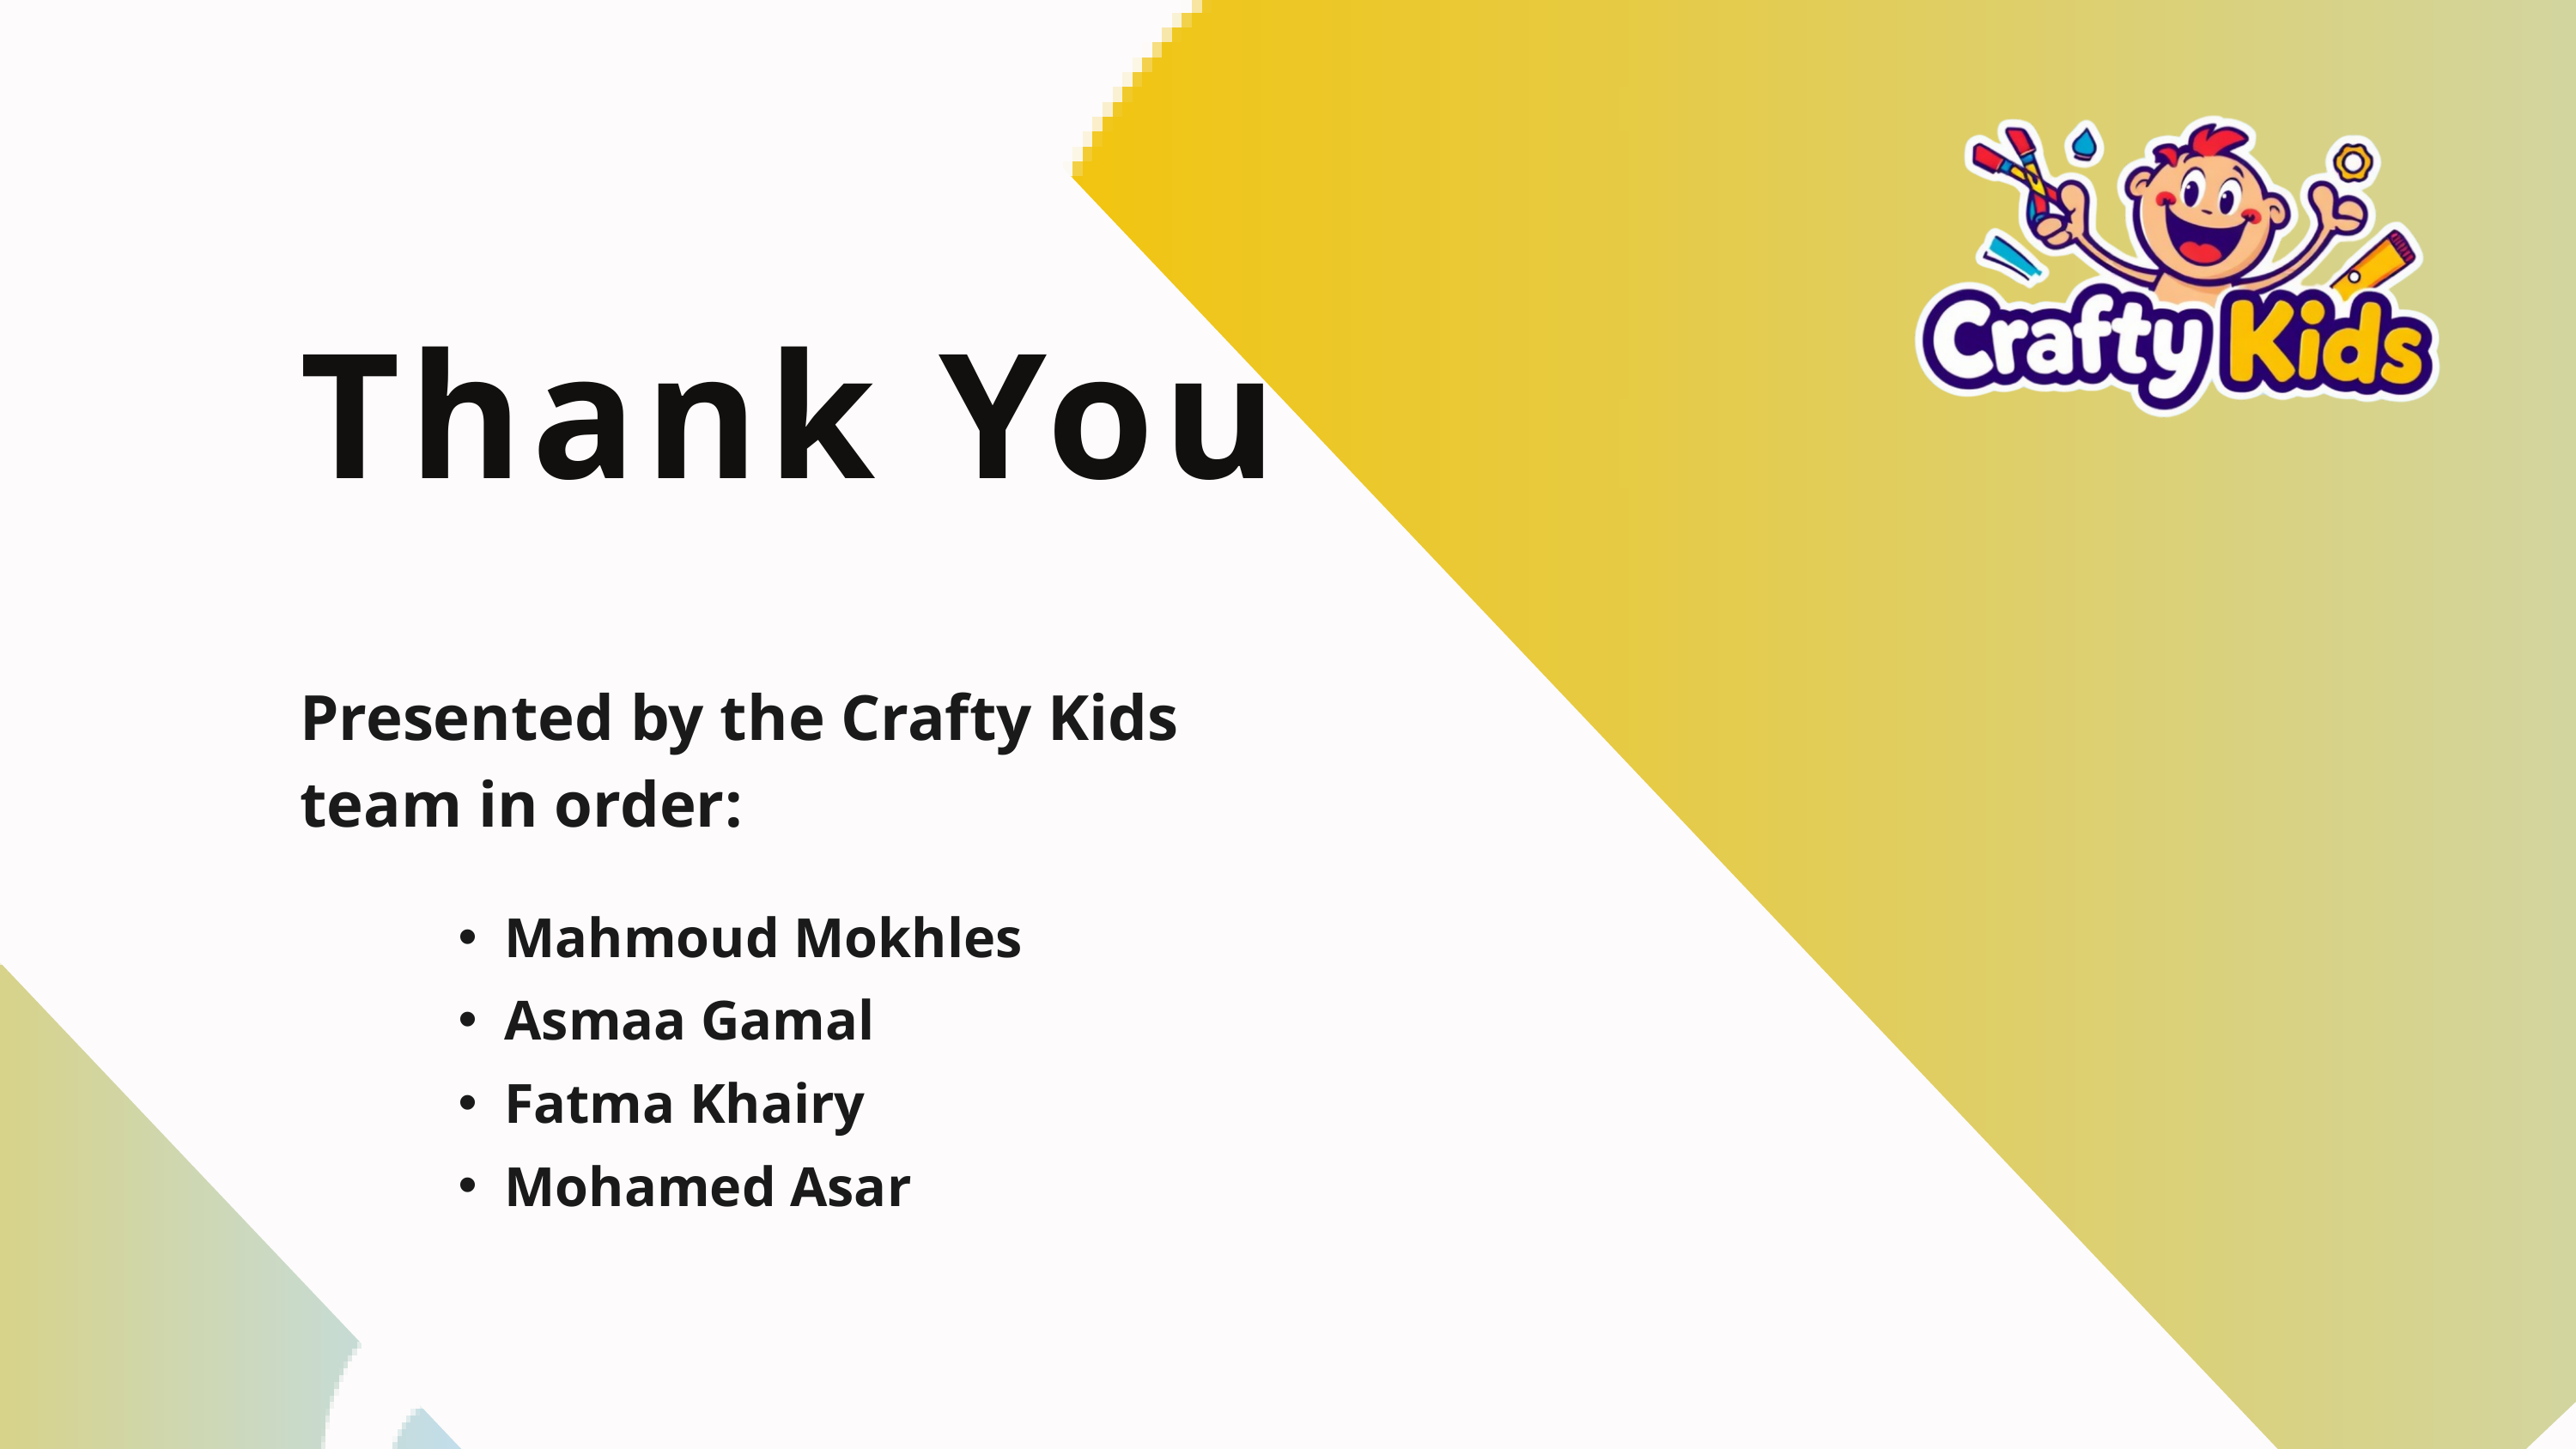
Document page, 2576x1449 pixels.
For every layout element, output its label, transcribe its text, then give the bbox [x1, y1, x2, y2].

text_box [1769, 0, 2576, 724]
text_box Asmaa Gamal [412, 975, 1352, 1052]
text_box Thank You [300, 270, 1388, 514]
text_box Mohamed Asar [412, 1141, 1352, 1217]
text_box Fatma Khairy [412, 1058, 1352, 1135]
text_box Presented by the Crafty Kids team in order: [300, 665, 1212, 840]
text_box Mahmoud Mokhles [412, 893, 1030, 969]
text_box [0, 962, 462, 1449]
text_box [934, 0, 2576, 1449]
